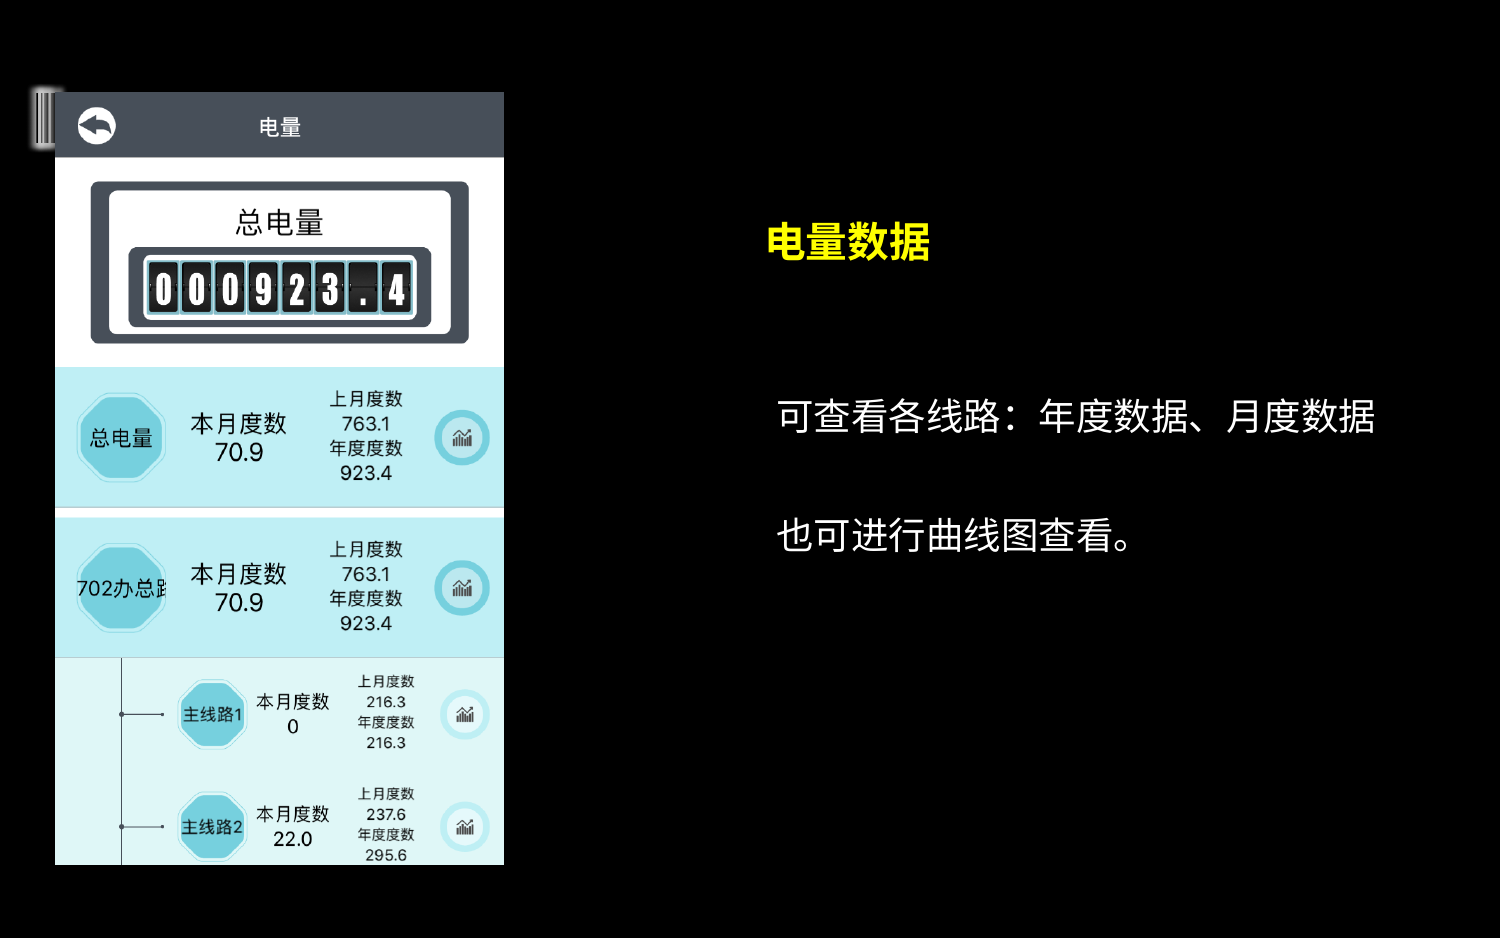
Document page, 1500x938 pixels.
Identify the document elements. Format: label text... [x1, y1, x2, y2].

text_box 可查看各线路：年度数据、月度数据 也可进行曲线图查看。 [750, 385, 1436, 457]
text_box 电量数据 [738, 208, 1258, 280]
picture [54, 91, 505, 865]
